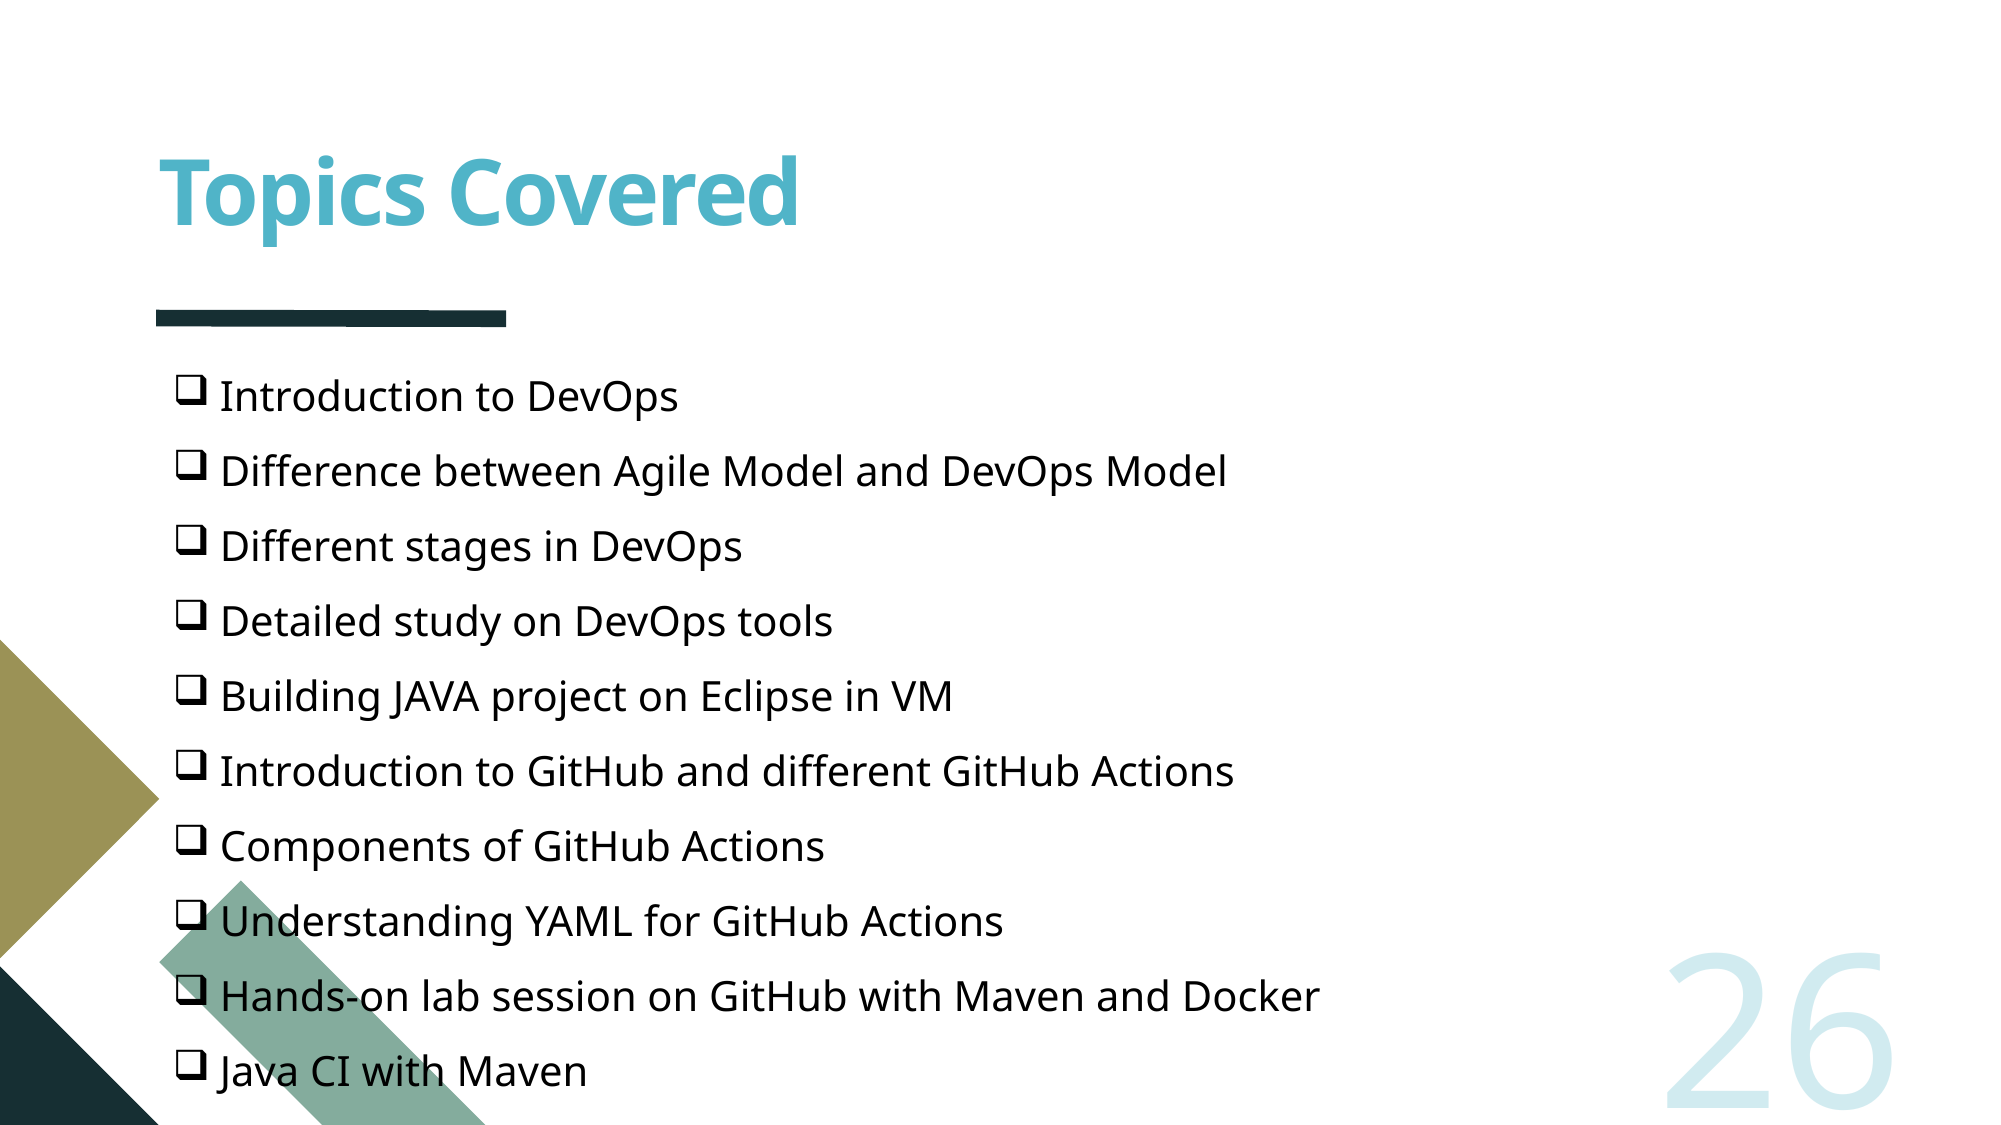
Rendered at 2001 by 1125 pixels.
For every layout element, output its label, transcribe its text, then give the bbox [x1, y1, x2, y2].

slide_number 26 [1437, 963, 1918, 1125]
title Topics Covered [158, 144, 969, 245]
text_box Introduction to DevOps Difference between Agile Model and DevOps Model Different stages in DevOps Detailed study on DevOps tools Building JAVA project on Eclipse in VM Introduction to GitHub and different GitHub Actions Components of GitHub Actions Understanding YAML for GitHub Actions Hands-on lab session on GitHub with Maven and Docker Java CI with Maven [158, 337, 1873, 834]
